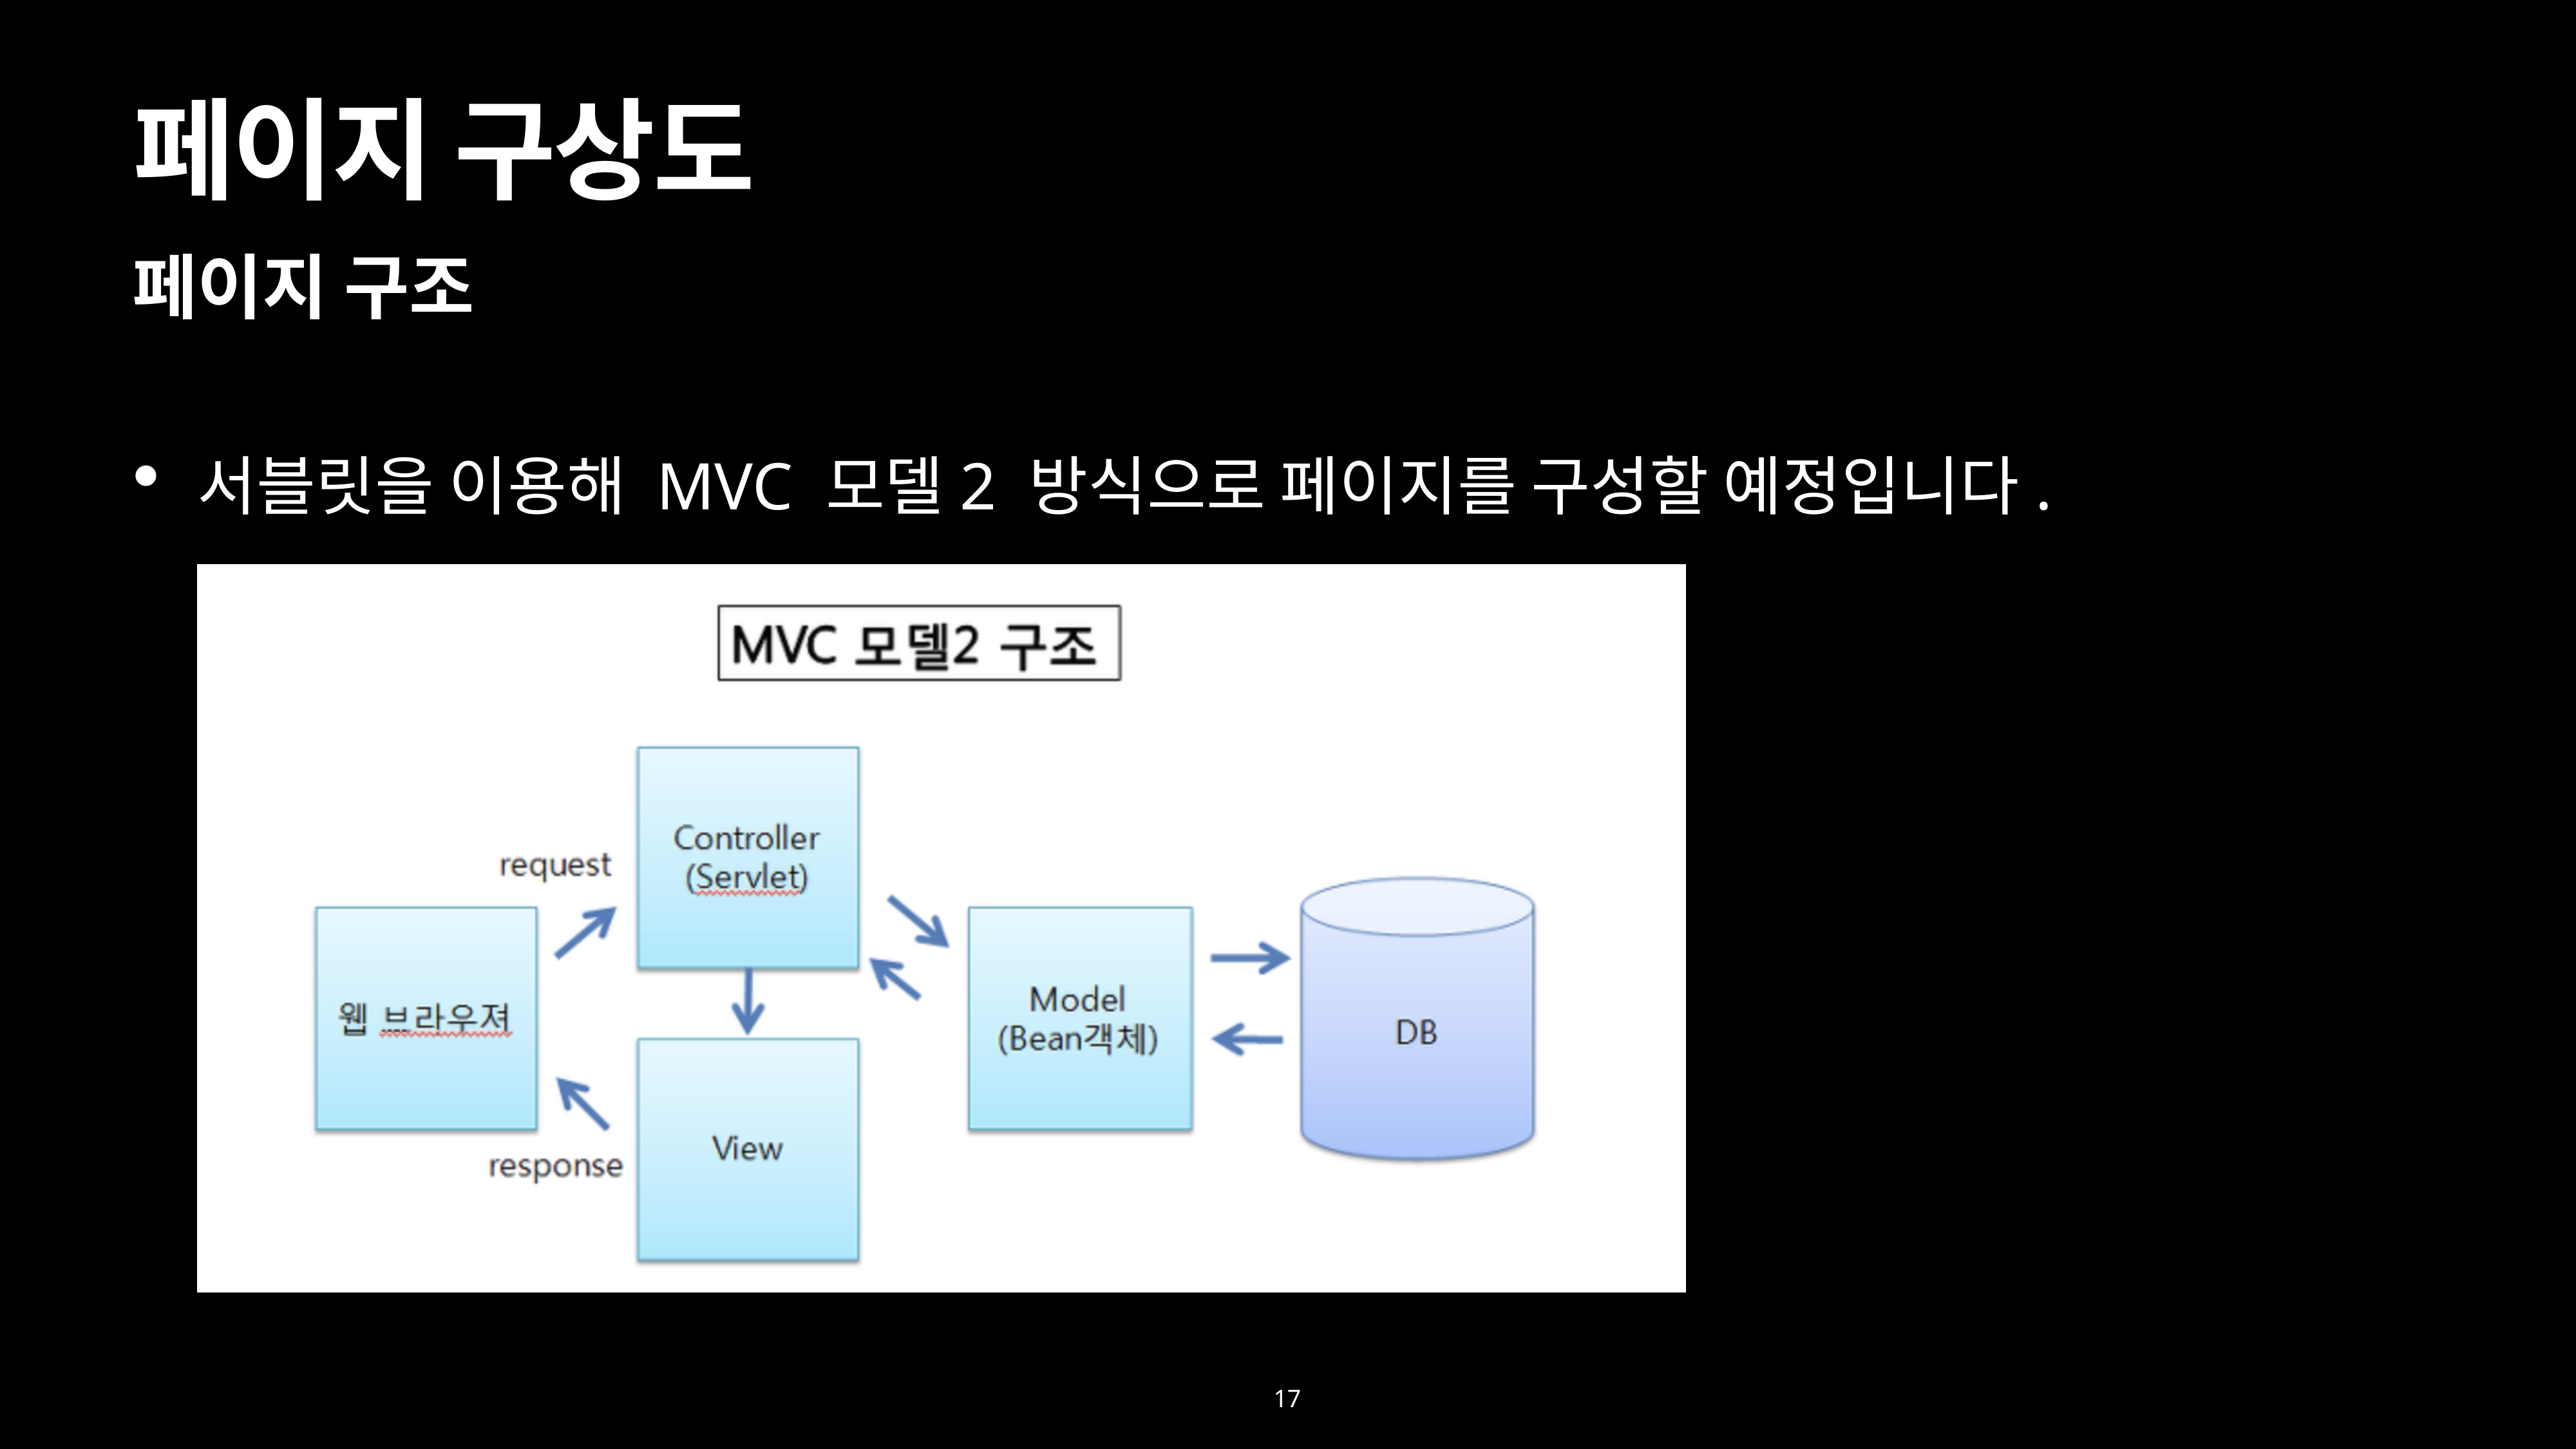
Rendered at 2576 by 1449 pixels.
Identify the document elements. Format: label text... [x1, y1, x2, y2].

picture [196, 564, 1686, 1293]
list 서블릿을 이용해 MVC 모델2 방식으로 페이지를 구성할 예정입니다. [127, 448, 2449, 1321]
slide_number 17 [1267, 1381, 1307, 1422]
title 페이지 구상도 [127, 100, 2449, 236]
list 페이지 구조 [127, 236, 2449, 337]
